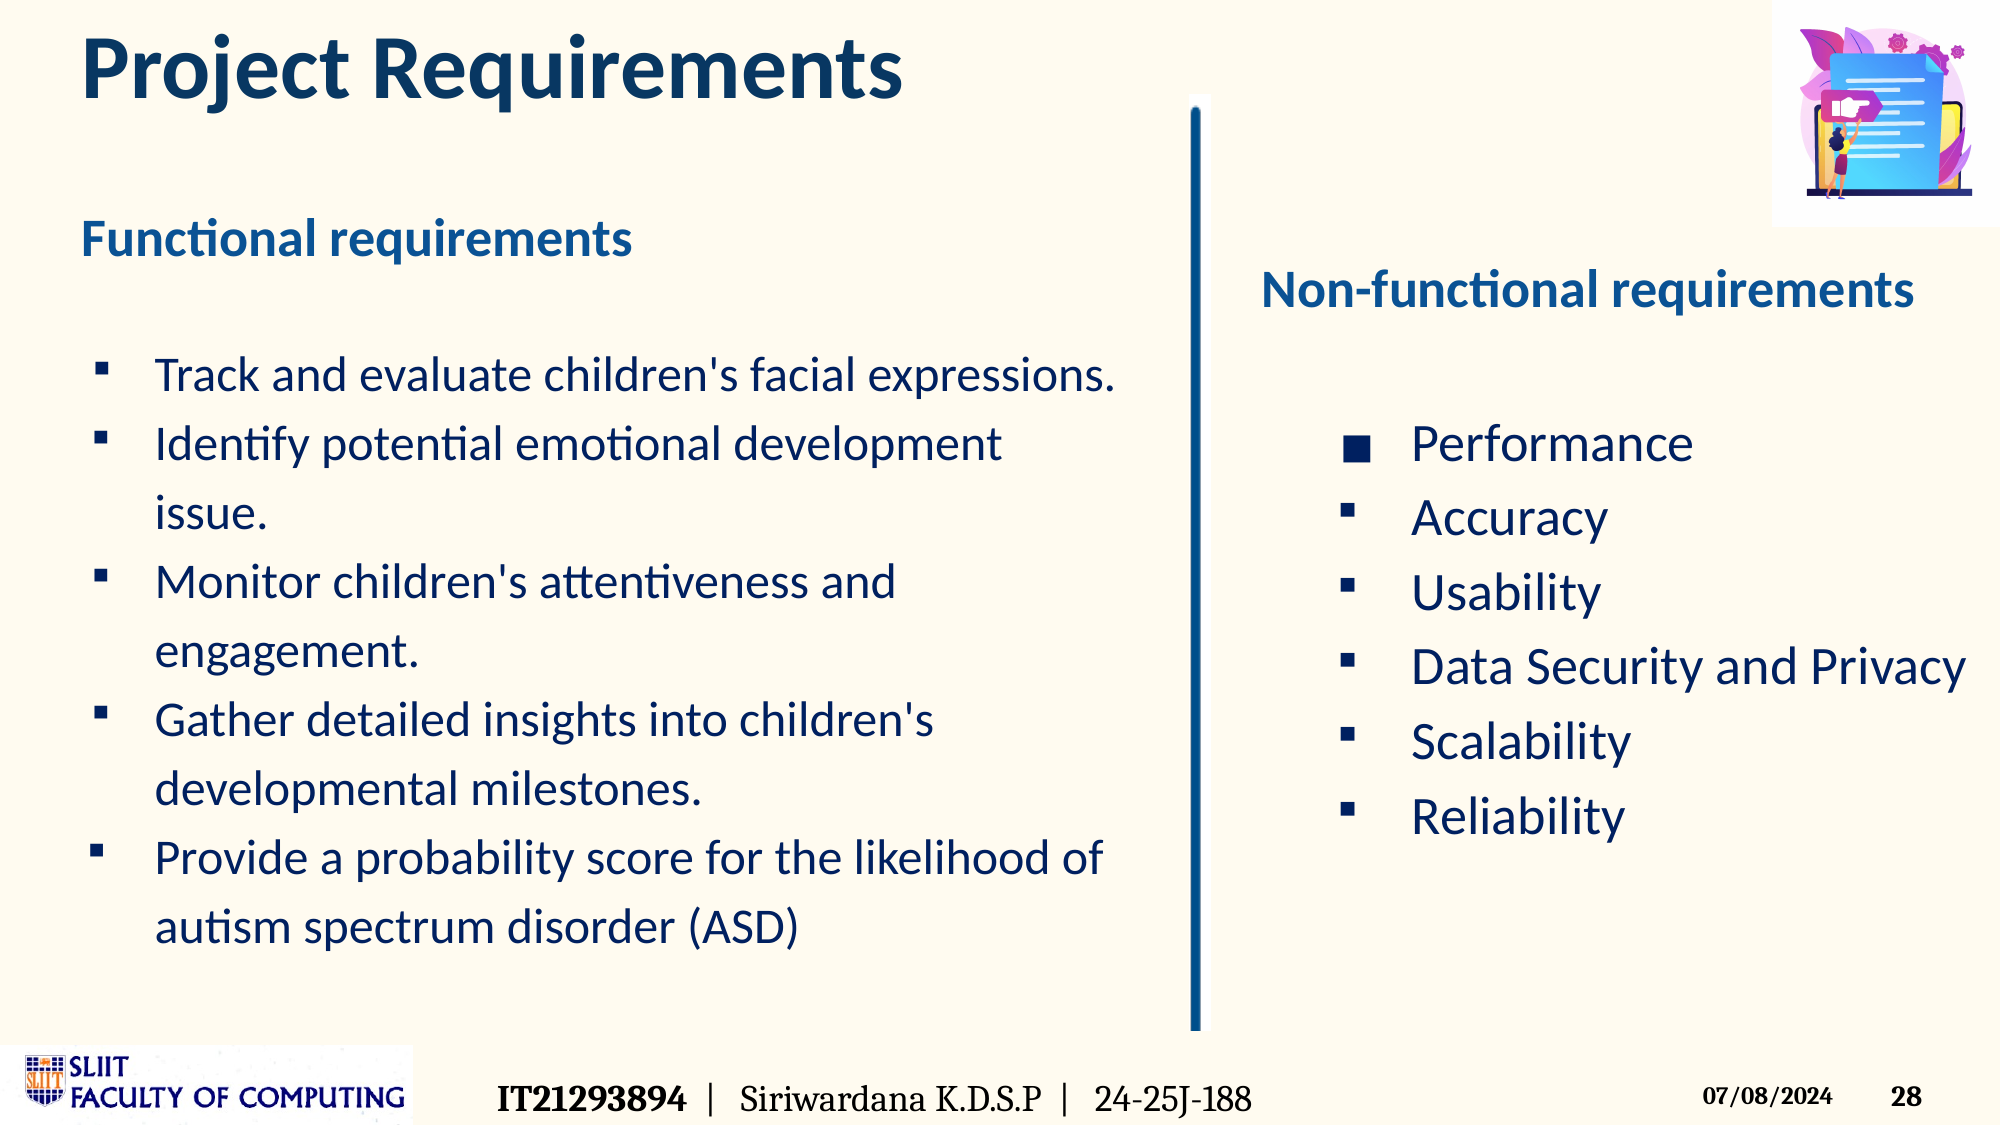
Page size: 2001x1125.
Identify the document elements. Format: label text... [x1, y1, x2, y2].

picture [1772, 0, 2000, 228]
text_box Functional requirements Track and evaluate children's facial expressions. Identify potential emotional development issue. Monitor children's attentiveness and engagement. Gather detailed insights into children's developmental milestones. Provide a probability score for the likelihood of autism spectrum disorder (ASD) [79, 199, 1123, 954]
text_box Non-functional requirements Performance Accuracy Usability Data Security and Privacy Scalability Reliability [1259, 251, 1971, 846]
picture [1188, 93, 1212, 1031]
picture [0, 1045, 413, 1125]
title Project Requirements [79, 5, 911, 196]
text_box IT21293894 | Siriwardana K.D.S.P | 24-25J-188 [481, 1072, 1465, 1121]
slide_number 28 [1885, 1076, 1932, 1125]
footer 07/08/2024 [1700, 1078, 1870, 1125]
